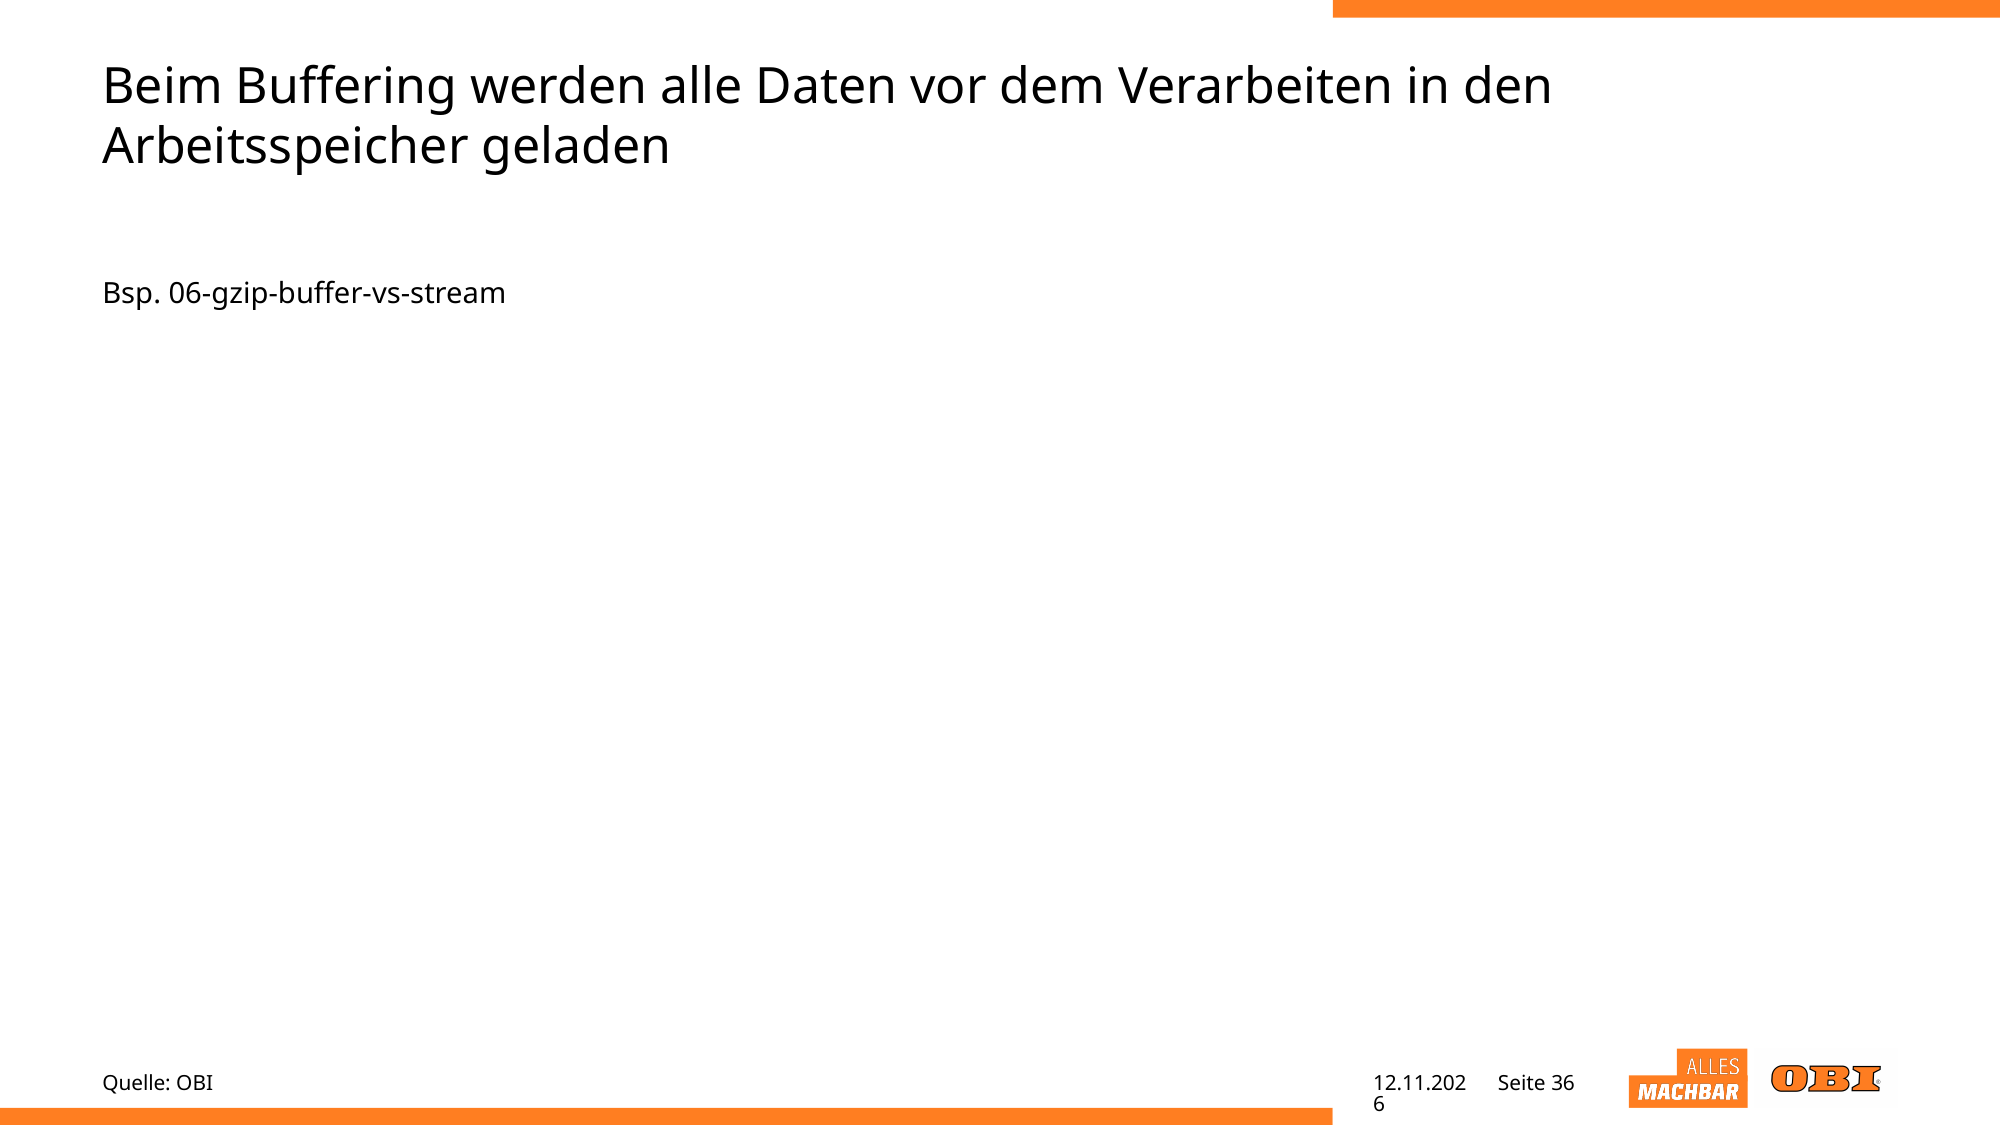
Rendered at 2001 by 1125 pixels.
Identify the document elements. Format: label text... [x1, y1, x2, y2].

title Beim Buffering werden alle Daten vor dem Verarbeiten in den Arbeitsspeicher geladen [102, 112, 1880, 174]
picture [1754, 1048, 1898, 1107]
slide_number Seite 36 [1497, 1071, 1588, 1097]
picture [1638, 1058, 1739, 1100]
text_box Bsp. 06-gzip-buffer-vs-stream [102, 274, 1864, 310]
footer Quelle: OBI [102, 1071, 1271, 1097]
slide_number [1373, 1071, 1475, 1097]
